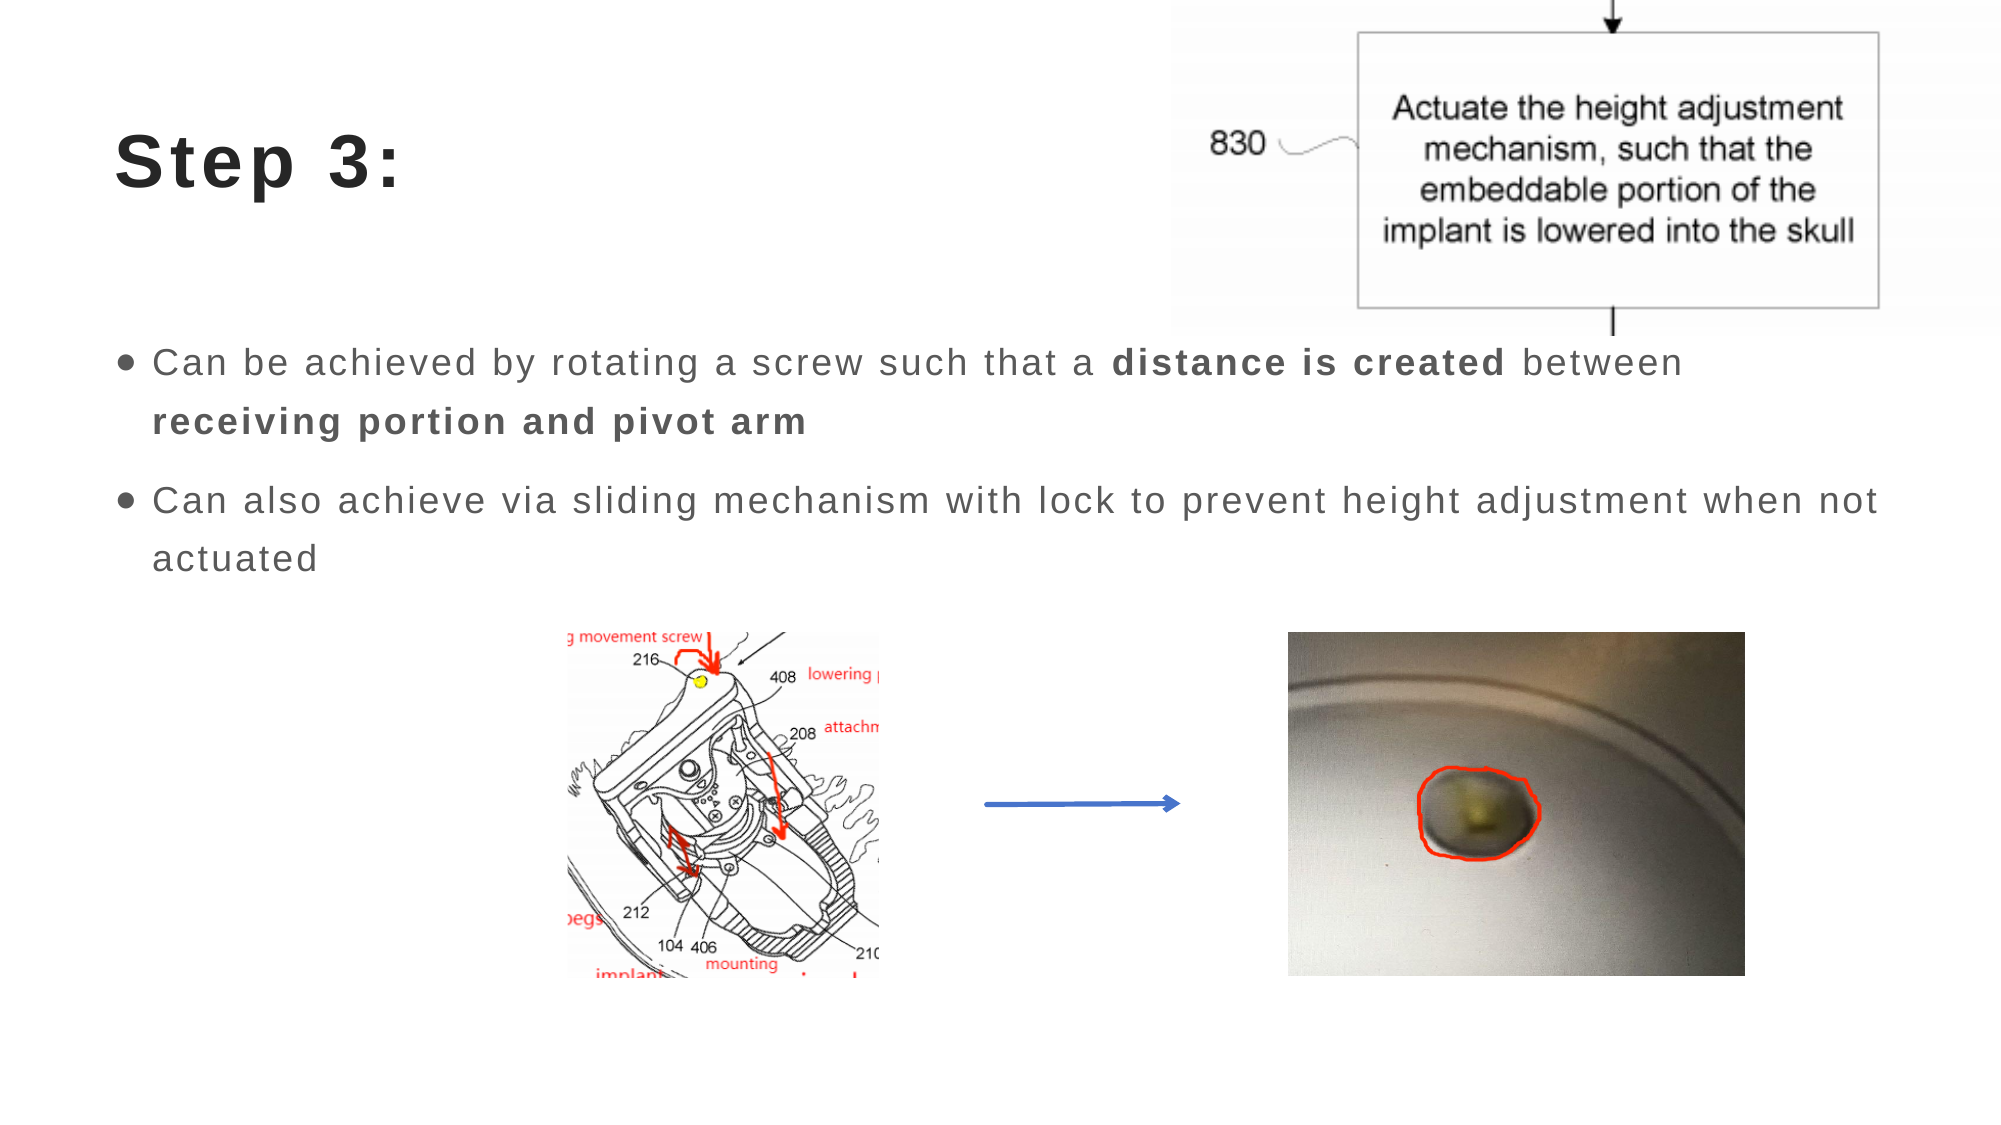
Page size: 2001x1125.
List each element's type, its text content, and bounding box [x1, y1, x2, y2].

list Can be achieved by rotating a screw such that a distance is created between receiving portion and pivot arm Can also achieve via sliding mechanism with lock to prevent height adjustment when not actuated [99, 317, 1900, 1026]
picture [1287, 632, 1746, 976]
picture [566, 632, 880, 978]
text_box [986, 802, 1181, 806]
title Step 3: [99, 99, 1170, 216]
picture [1170, 0, 2001, 336]
